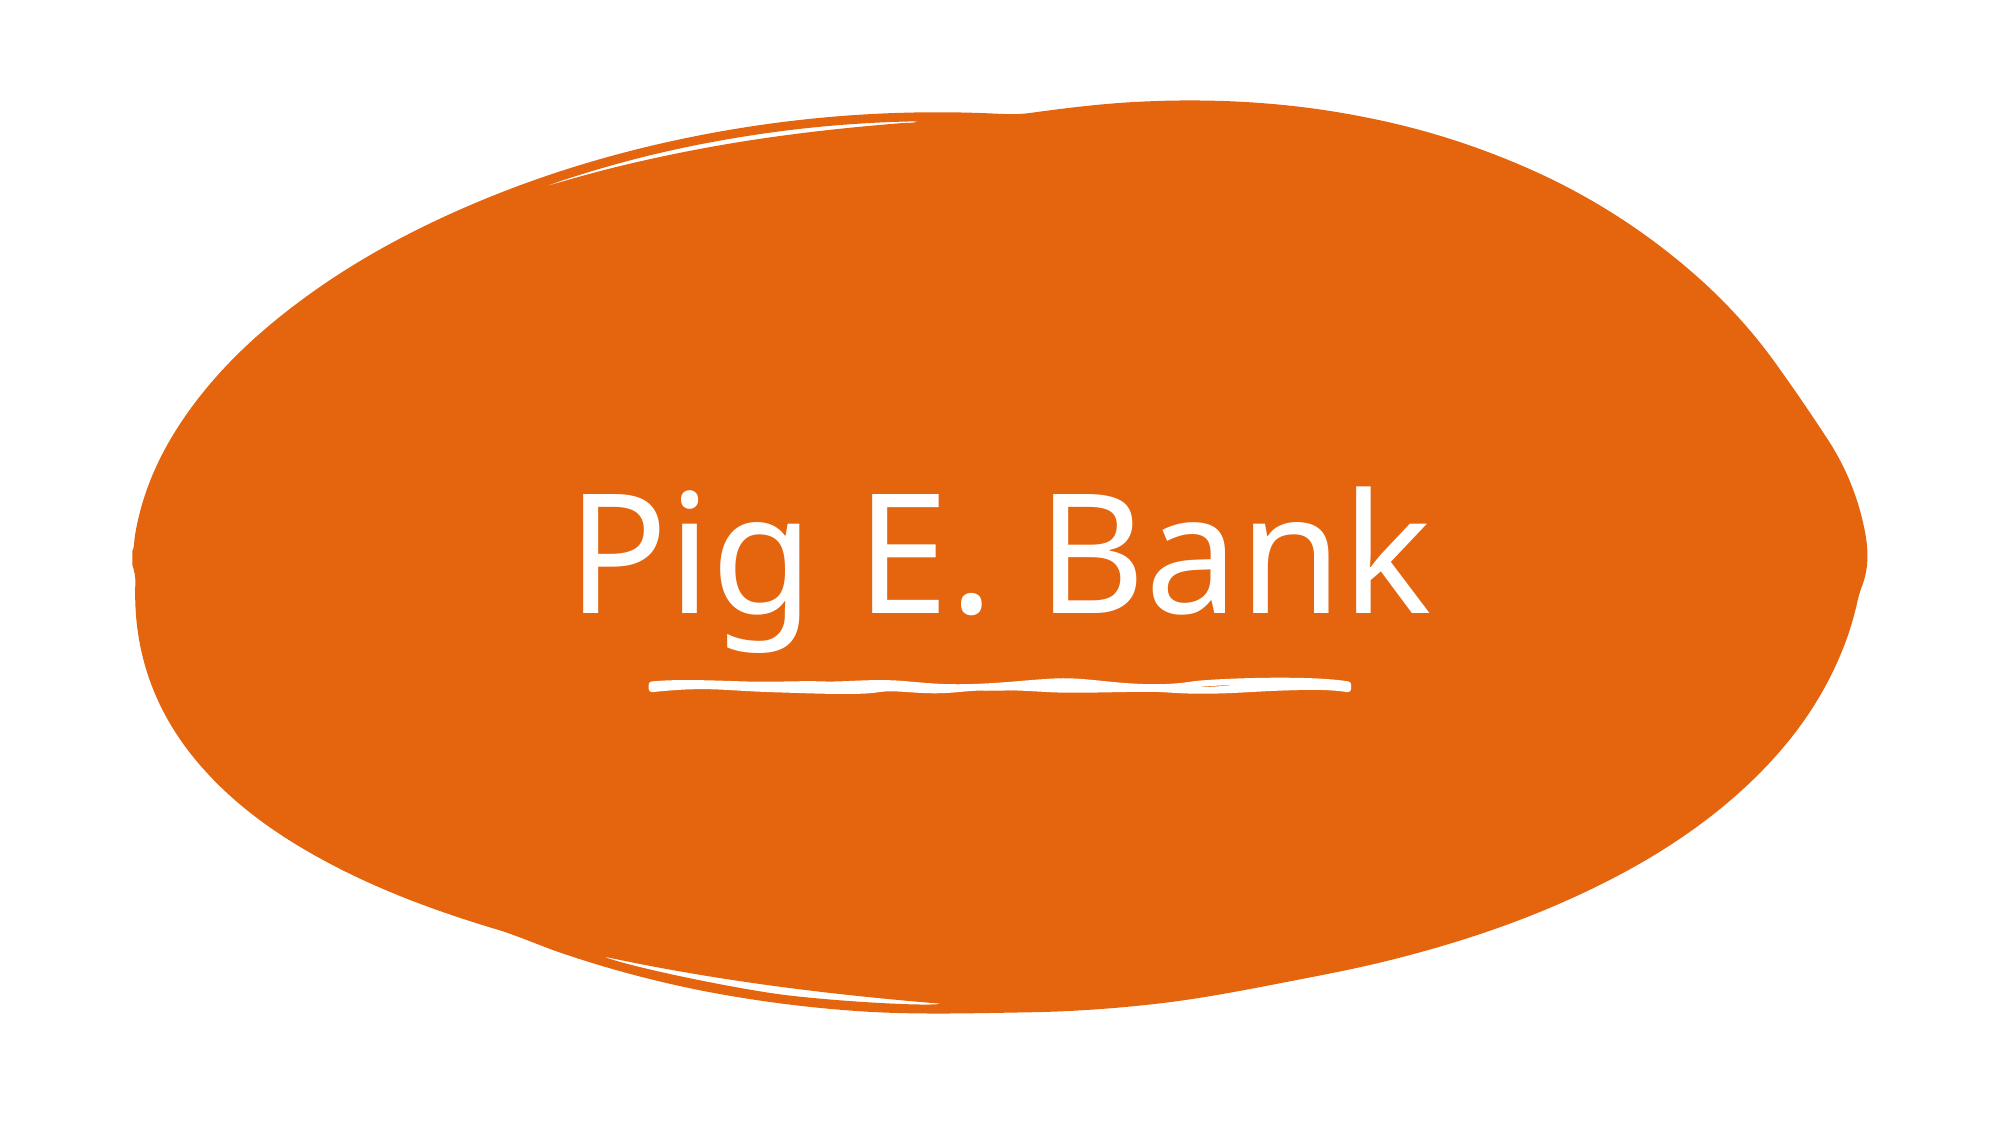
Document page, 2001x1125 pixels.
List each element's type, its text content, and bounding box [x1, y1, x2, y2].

title Pig E. Bank [338, 313, 1661, 654]
